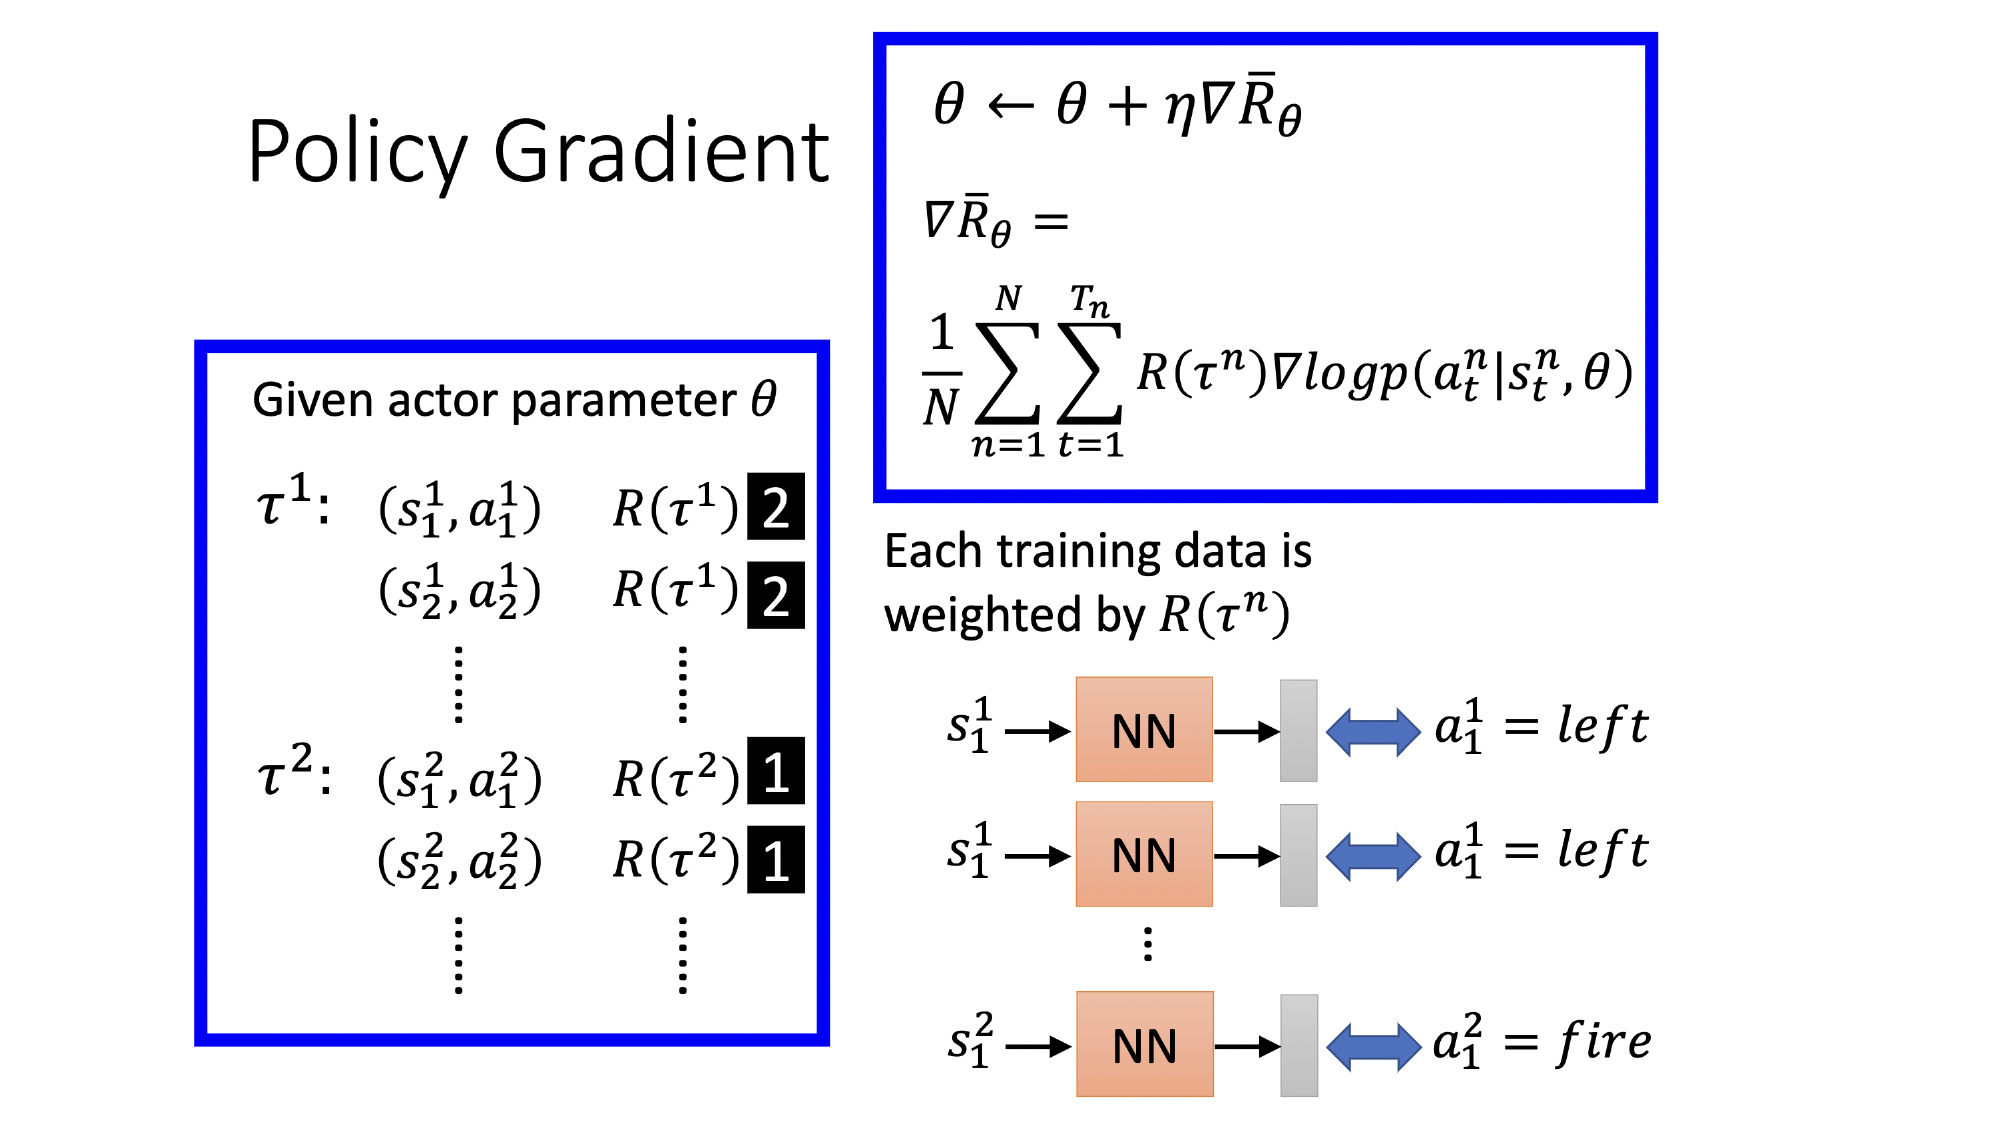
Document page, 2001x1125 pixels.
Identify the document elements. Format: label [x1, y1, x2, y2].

picture [178, 0, 1688, 1125]
